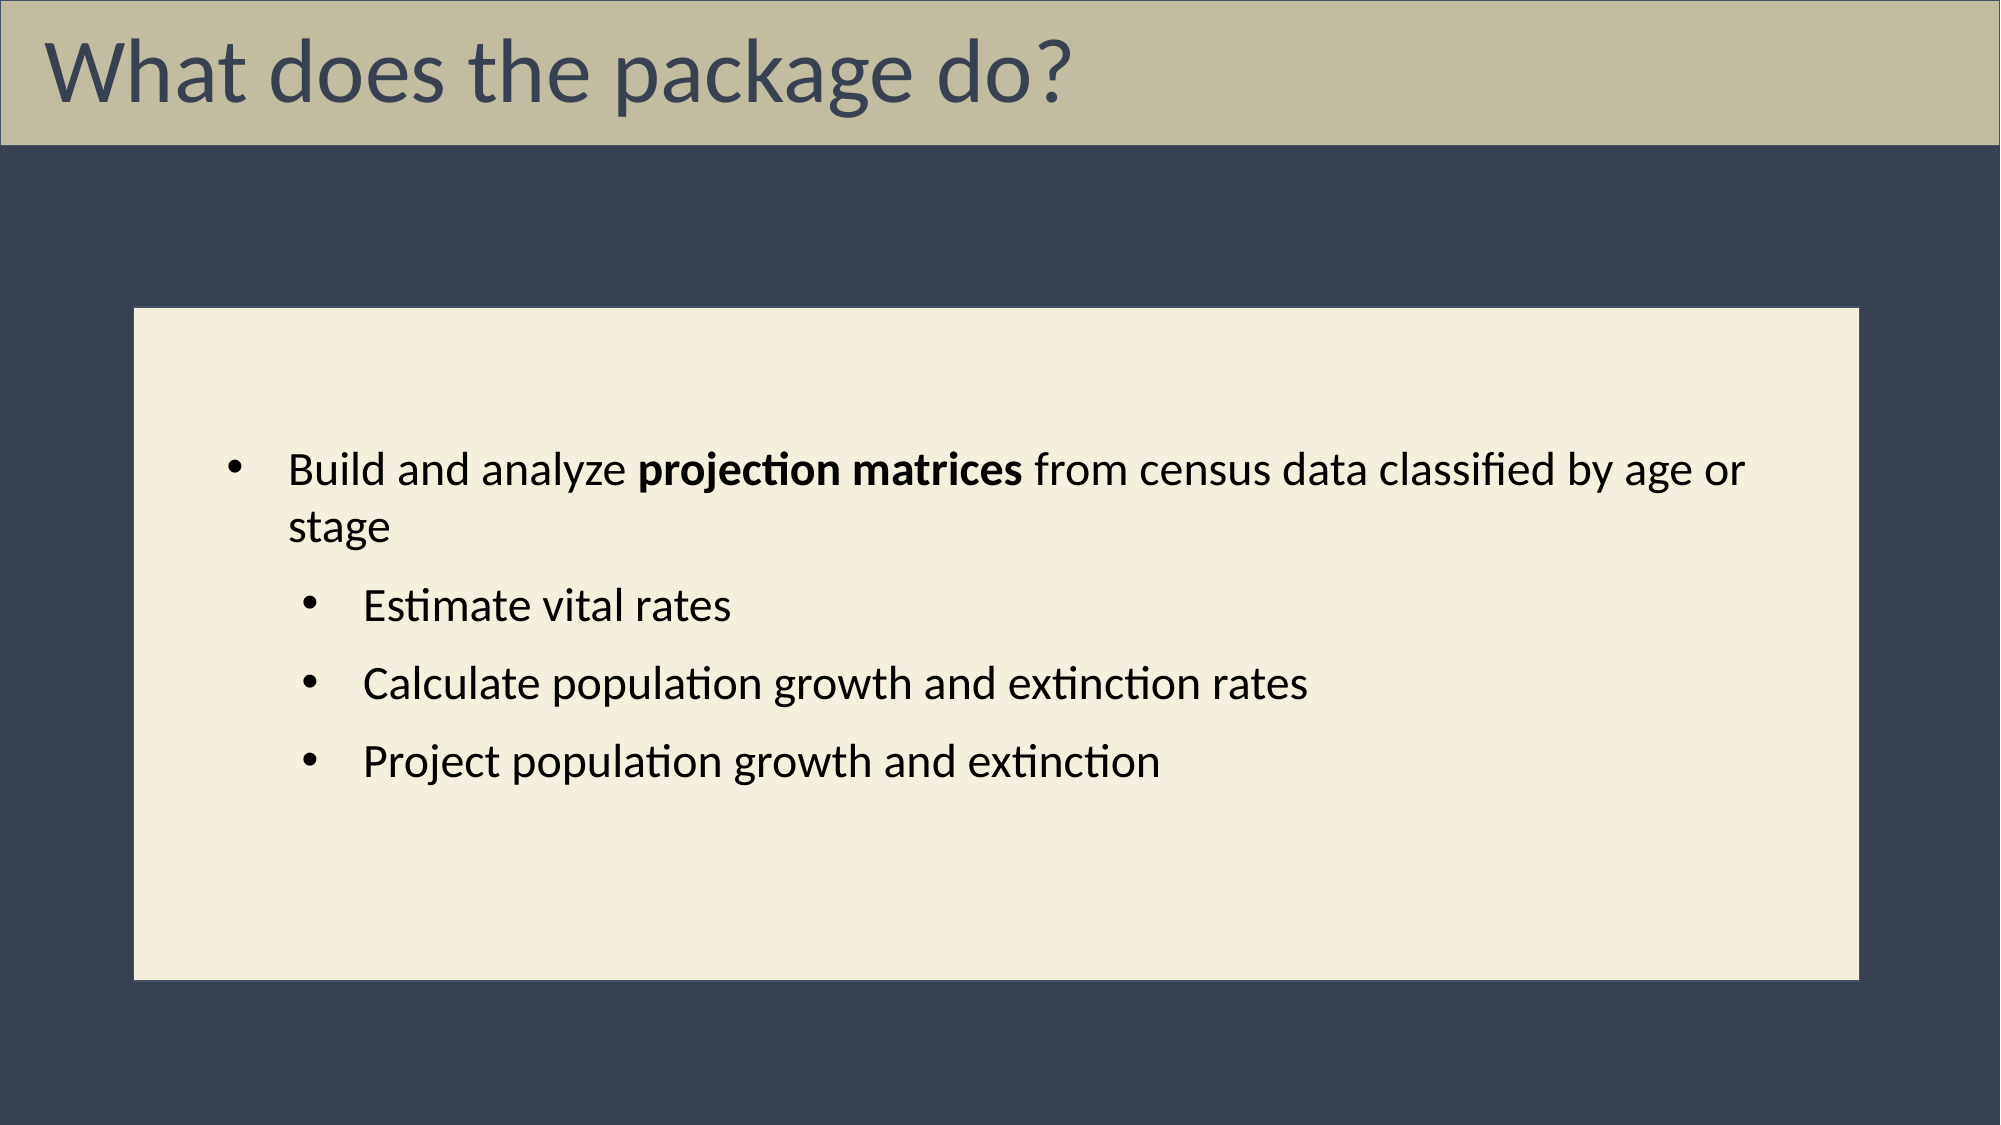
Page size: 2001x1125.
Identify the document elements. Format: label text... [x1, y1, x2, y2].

title What does the package do? [29, 9, 1964, 136]
text_box [133, 307, 1860, 982]
list Build and analyze projection matrices from census data classified by age or stage Estimate vital rates Calculate population growth and extinction rates Project population growth and extinction [198, 430, 1795, 859]
text_box [0, 0, 2000, 146]
